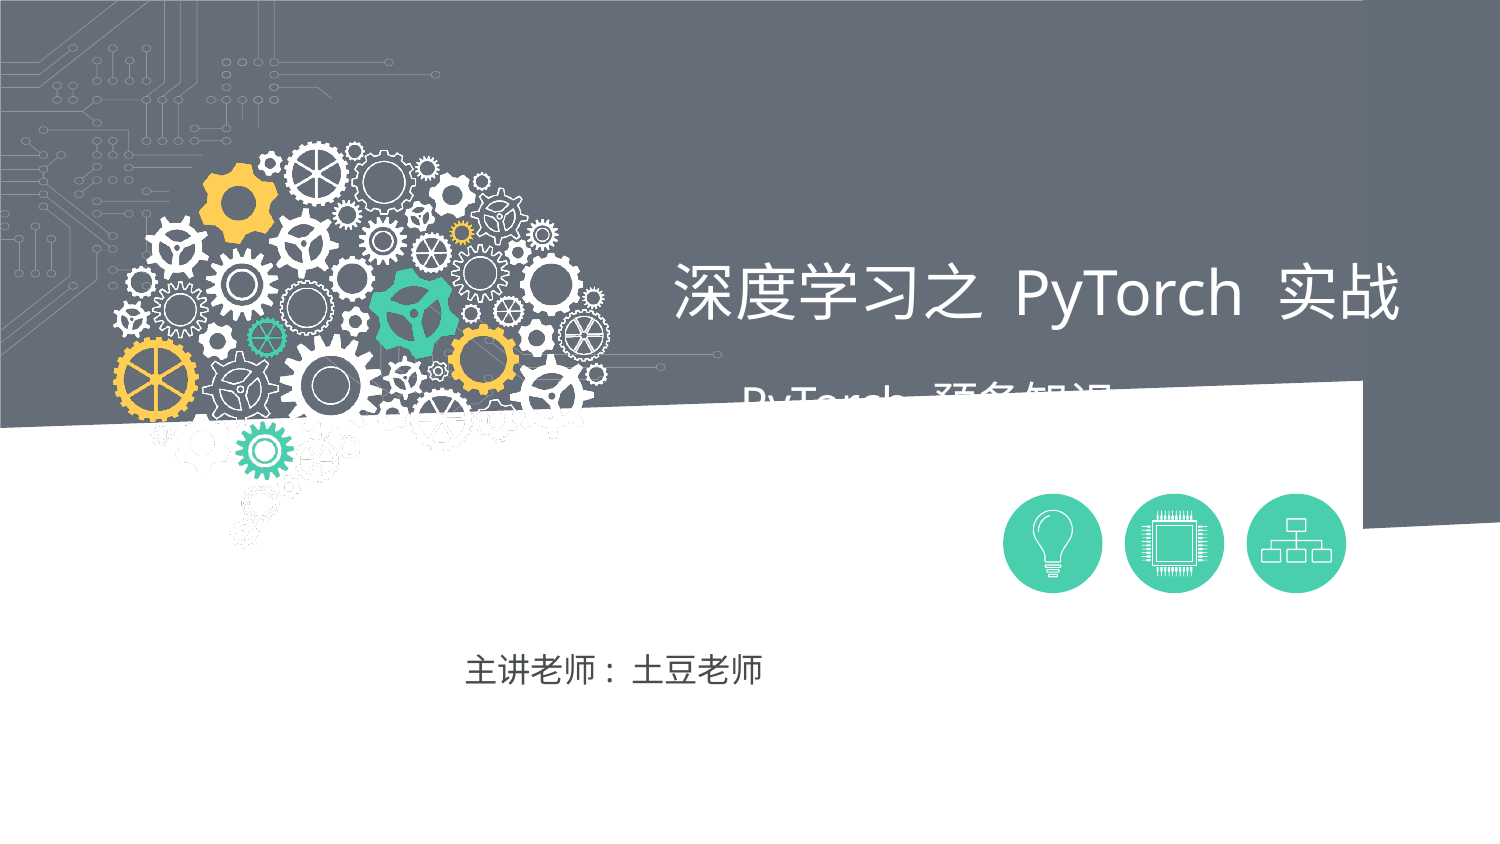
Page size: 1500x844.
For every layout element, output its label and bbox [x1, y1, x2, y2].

text_box [0, 0, 1500, 737]
